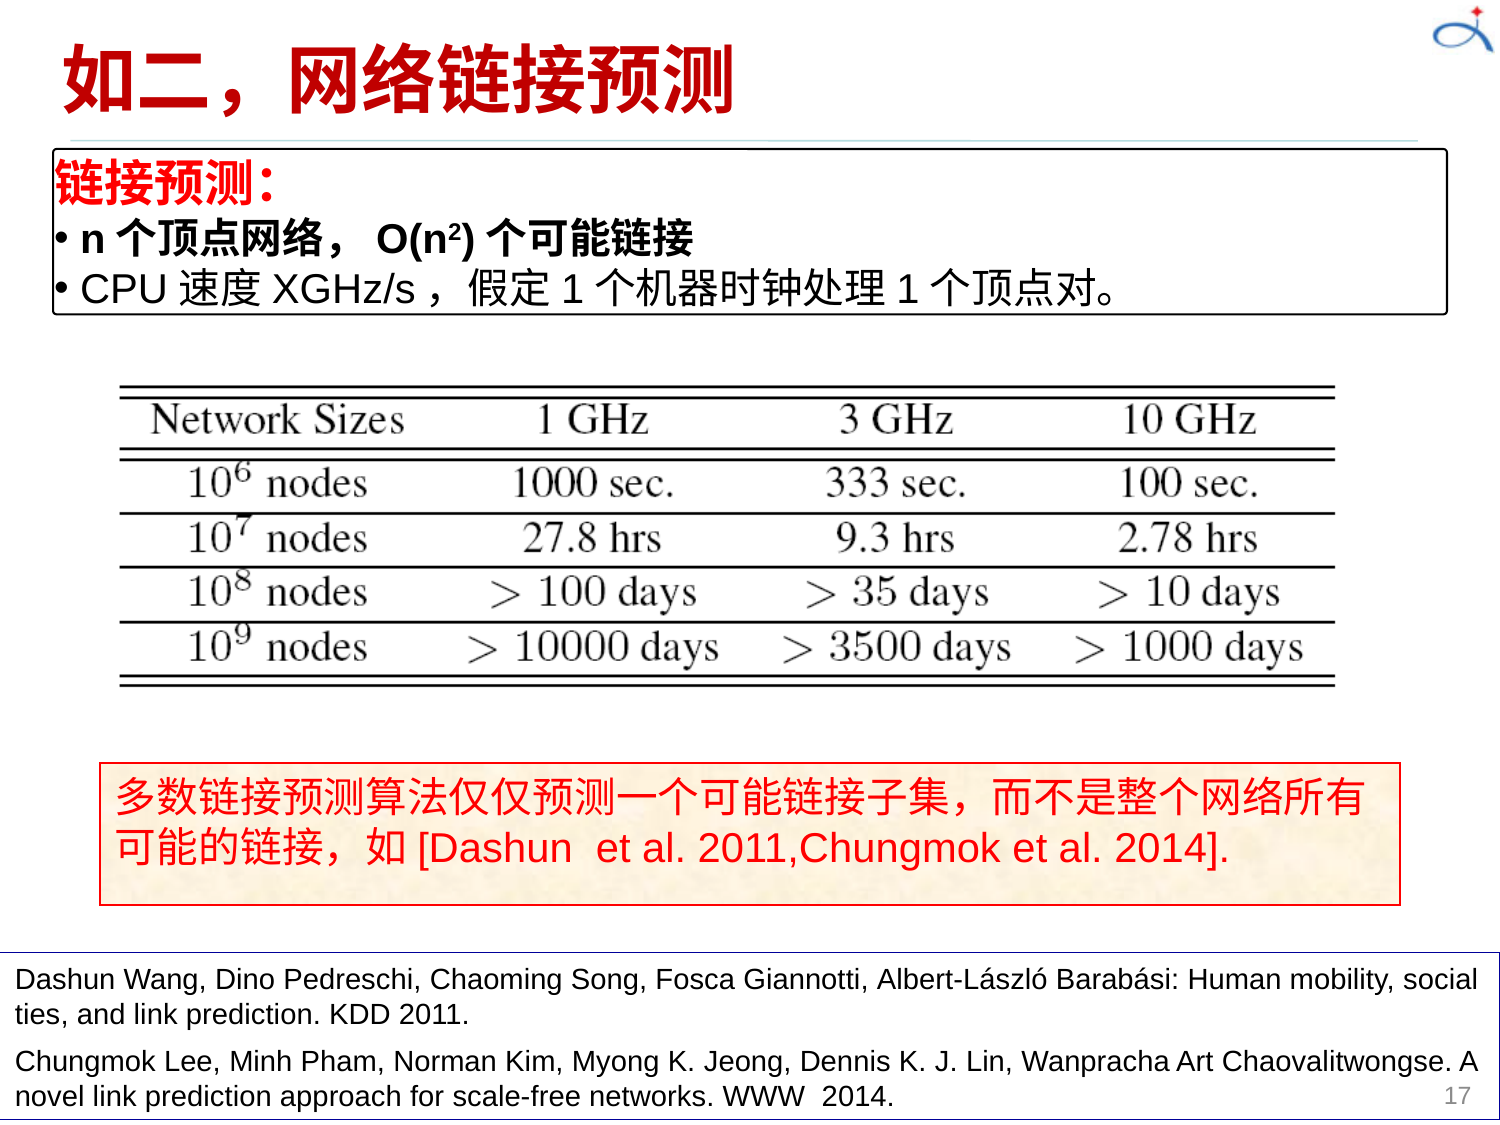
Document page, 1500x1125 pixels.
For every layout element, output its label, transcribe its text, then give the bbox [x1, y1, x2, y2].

text_box 链接预测： n个顶点网络，O(n2)个可能链接 CPU速度XGHz/s，假定1个机器时钟处理1个顶点对。 [53, 148, 1447, 315]
text_box 多数链接预测算法仅仅预测一个可能链接子集，而不是整个网络所有可能的链接，如[Dashun et al. 2011,Chungmok et al. 2014]. [100, 763, 1400, 905]
text_box Dashun Wang, Dino Pedreschi, Chaoming Song, Fosca Giannotti, Albert-László Barabási: Human mobility, social ties, and link prediction. KDD 2011. Chungmok Lee, Minh Pham, Norman Kim, Myong K. Jeong, Dennis K. J. Lin, Wanpracha Art Chaovalitwongse. A novel link prediction approach for scale-free networks. WWW 2014. [0, 952, 1500, 1120]
title 如二，网络链接预测 [46, 11, 1419, 143]
picture [101, 354, 1375, 705]
slide_number 17 [1136, 1120, 1487, 1125]
picture [1432, 5, 1495, 55]
